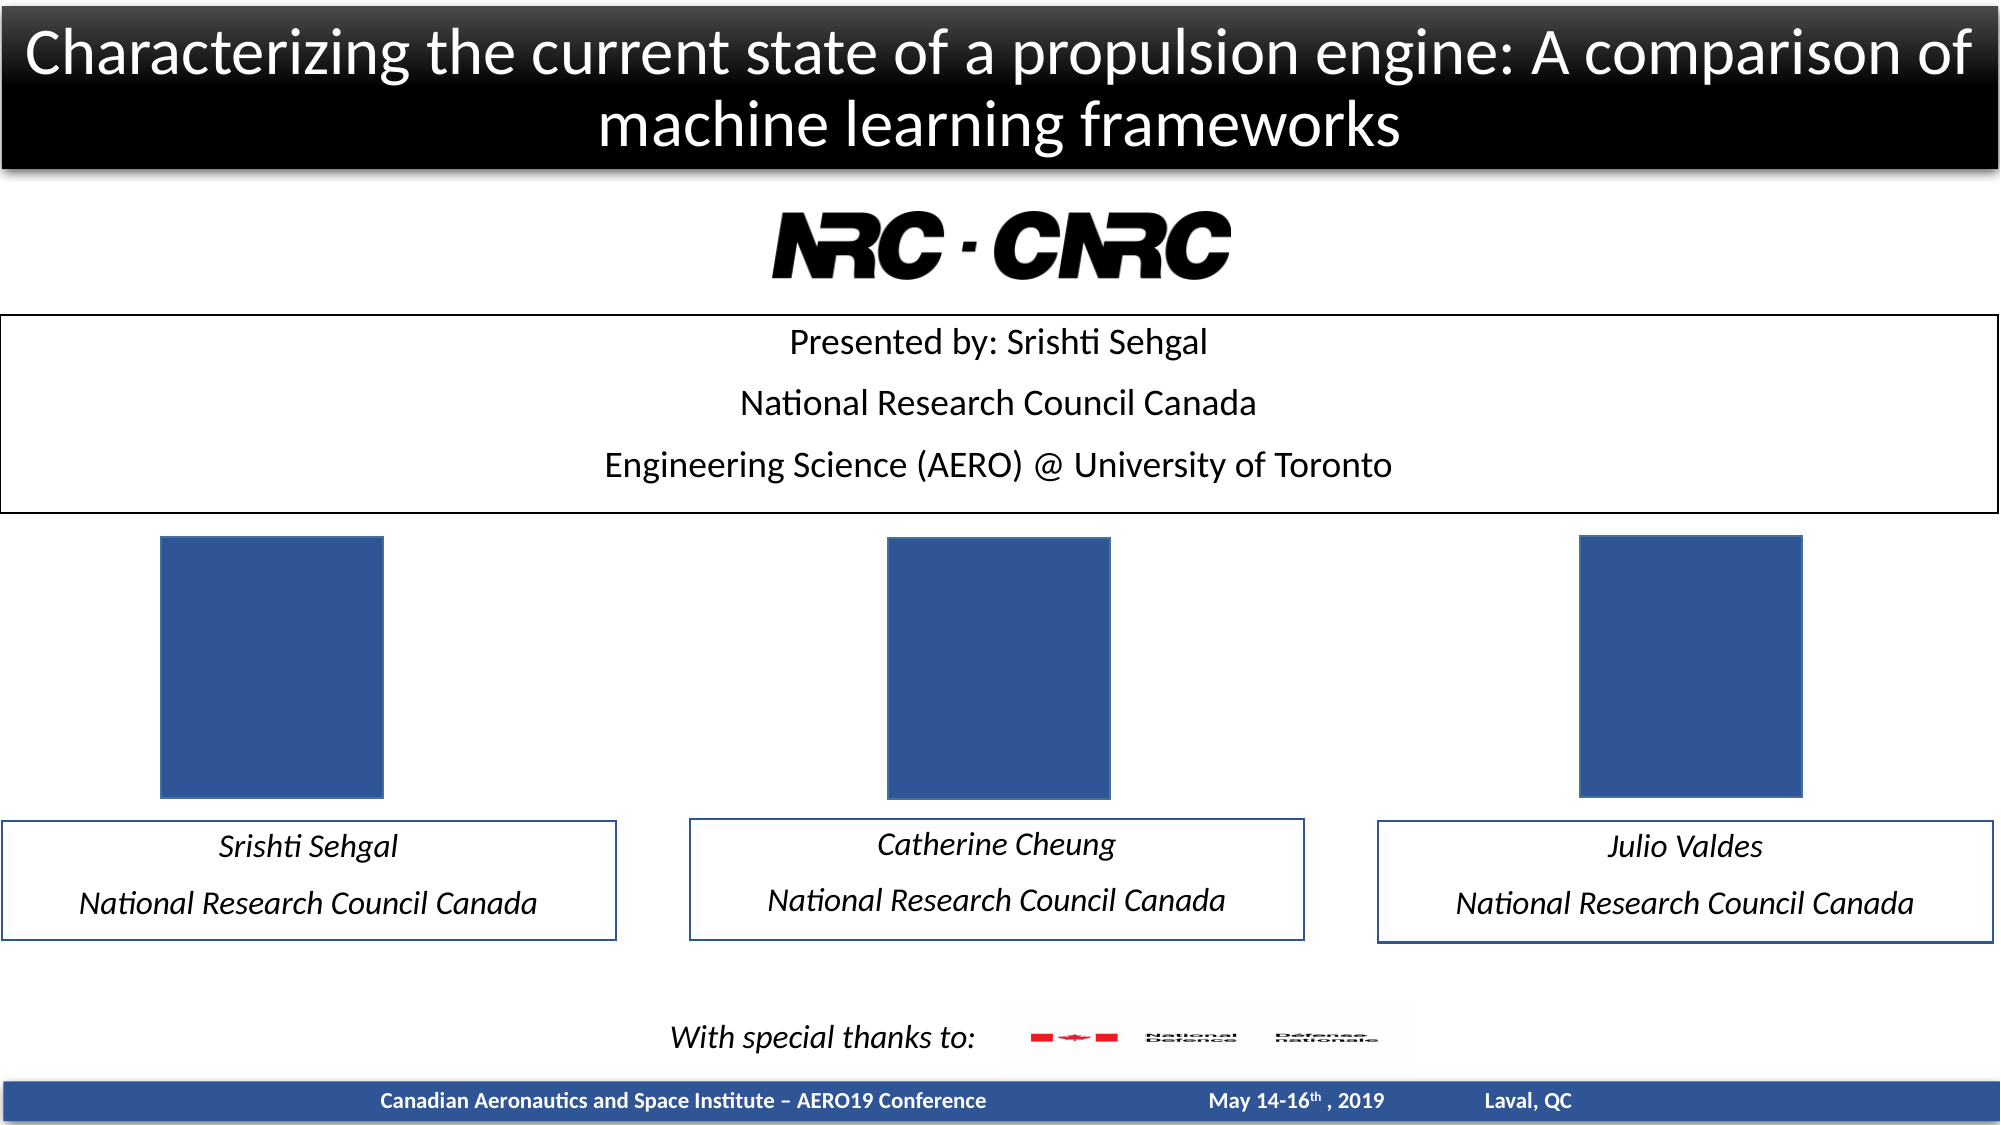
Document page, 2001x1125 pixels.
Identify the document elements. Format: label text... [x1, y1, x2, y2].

title Characterizing the current state of a propulsion engine: A comparison of machine learning frameworks [1, 6, 1999, 169]
text_box Canadian Aeronautics and Space Institute – AERO19 Conference May 14-16th , 2019 Laval, QC [3, 1081, 2000, 1122]
text_box [160, 536, 384, 799]
picture [999, 998, 1416, 1073]
picture [772, 211, 1231, 281]
text_box Catherine Cheung National Research Council Canada [689, 818, 1305, 941]
text_box [1579, 535, 1803, 798]
text_box [887, 537, 1111, 800]
text_box Julio Valdes National Research Council Canada [1377, 820, 1994, 944]
text_box With special thanks to: [655, 1007, 999, 1063]
text_box Srishti Sehgal National Research Council Canada [1, 820, 617, 941]
subtitle Presented by: Srishti Sehgal National Research Council Canada Engineering Science (AERO) @ University of Toronto [0, 314, 1999, 514]
